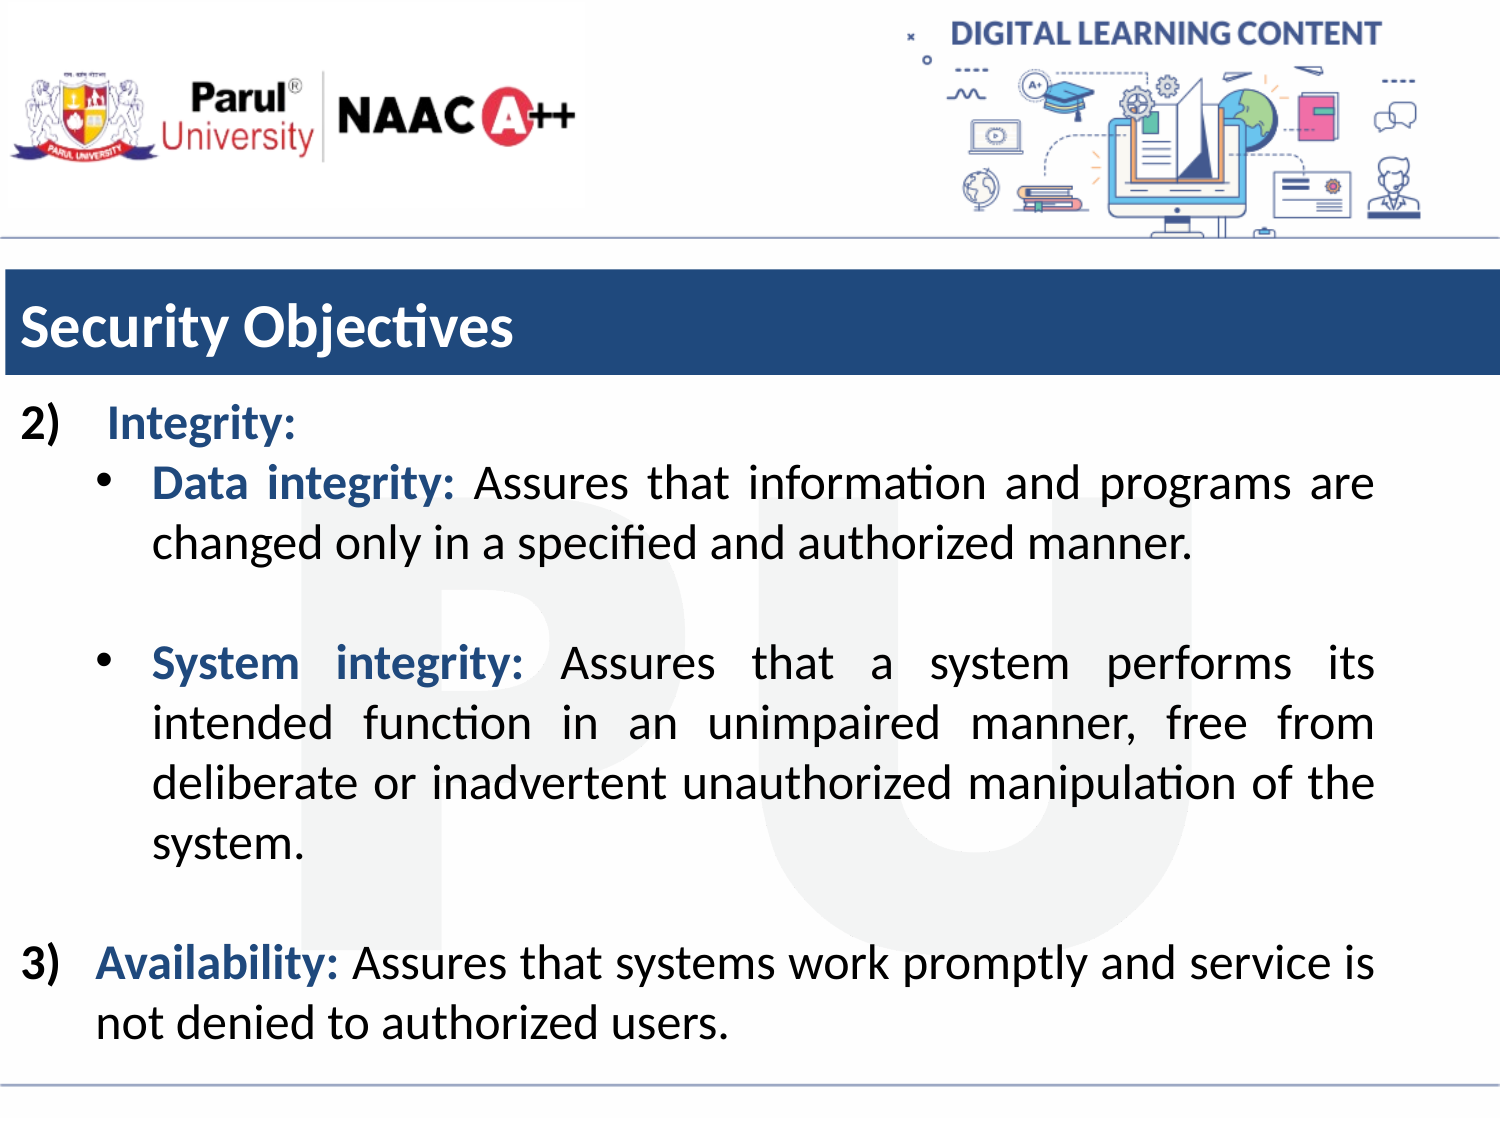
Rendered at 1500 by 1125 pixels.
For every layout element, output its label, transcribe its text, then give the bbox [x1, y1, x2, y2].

text_box [31, 276, 1469, 368]
text_box Security Objectives [5, 269, 1500, 375]
picture [0, 0, 1500, 1118]
text_box Integrity: Data integrity: Assures that information and programs are changed only in a specified and authorized manner. System integrity: Assures that a system performs its intended function in an unimpaired manner, free from deliberate or inadvertent unauthorized manipulation of the system. Availability: Assures that systems work promptly and service is not denied to authorized users. [5, 382, 1391, 1125]
picture [300, 497, 1193, 959]
